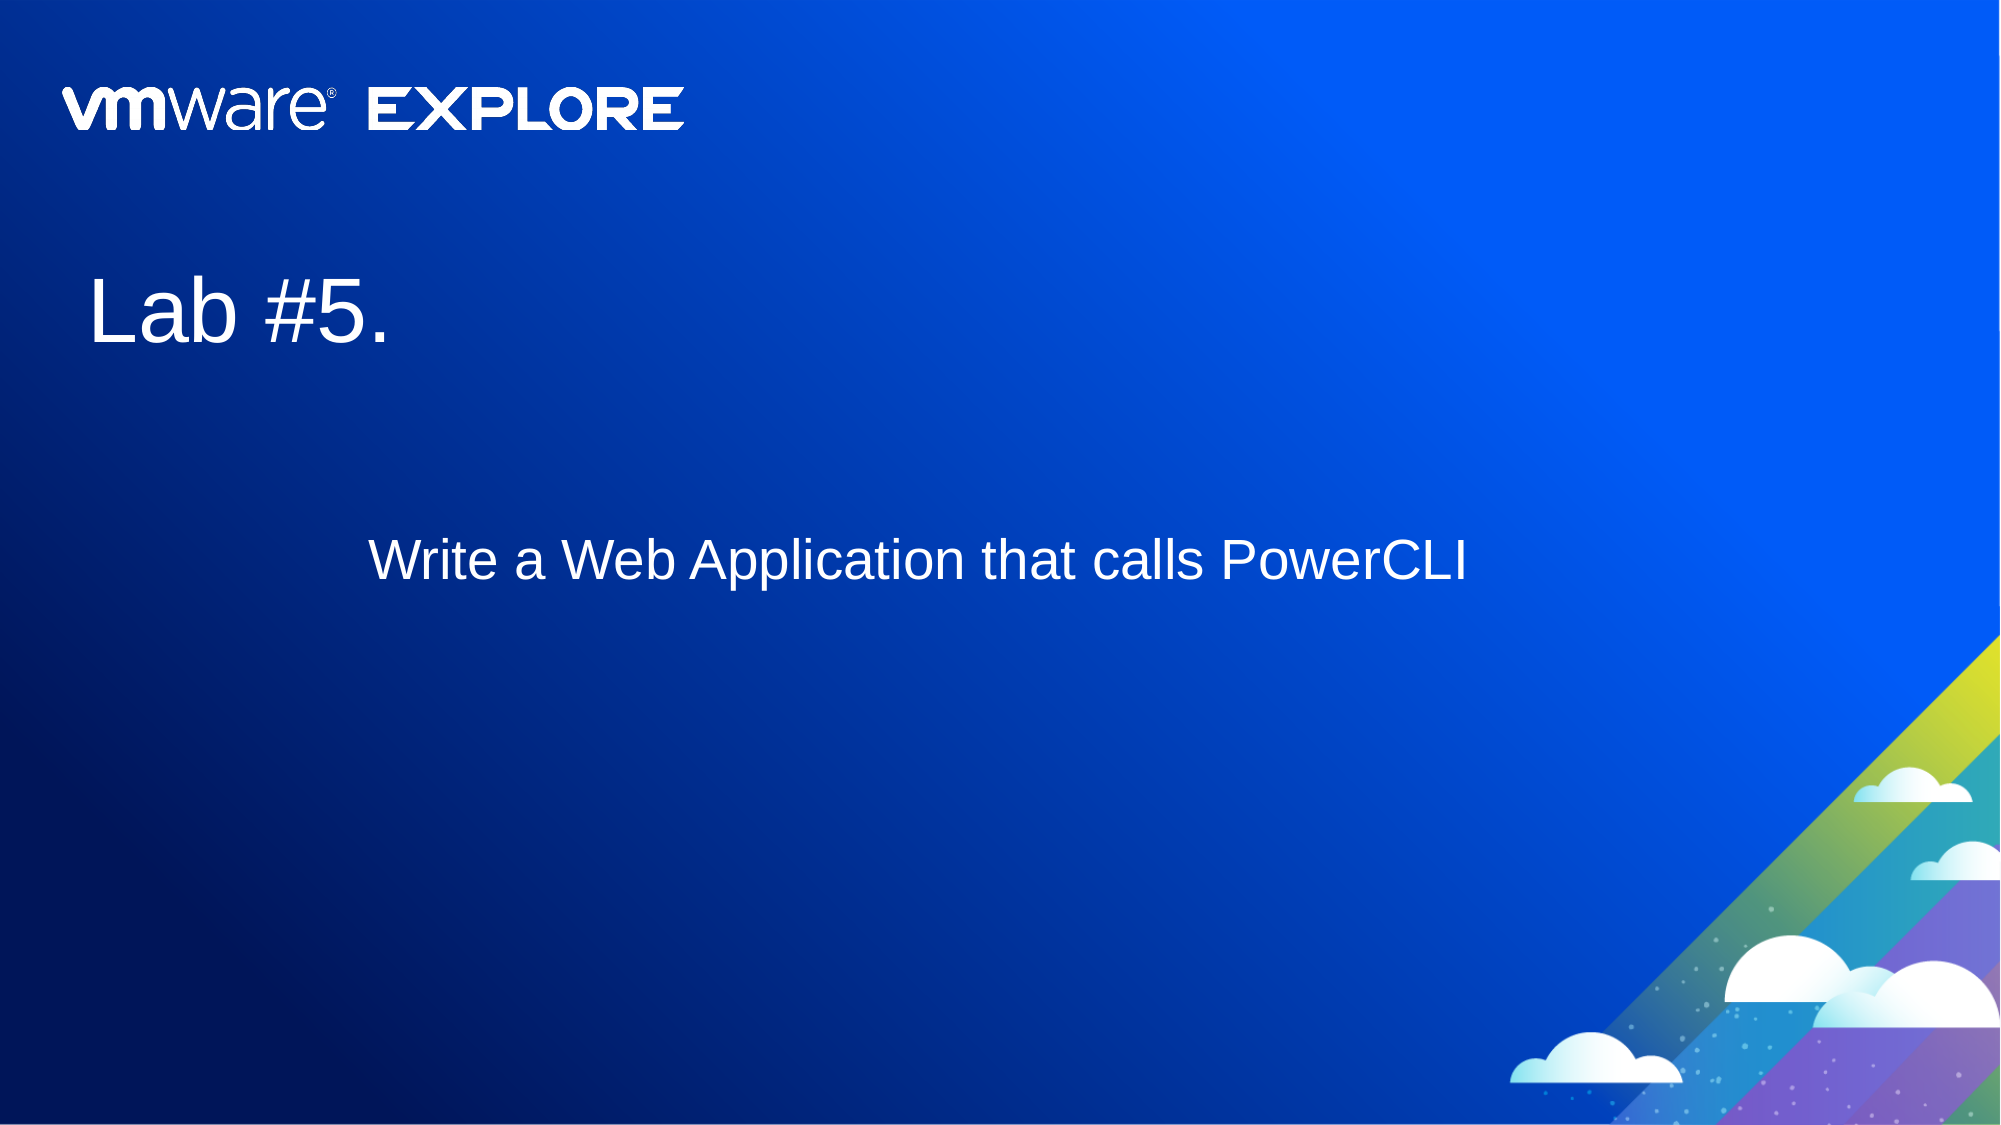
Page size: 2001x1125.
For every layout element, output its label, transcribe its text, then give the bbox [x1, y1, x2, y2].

picture [0, 0, 2001, 1125]
list Write a Web Application that calls PowerCLI [322, 523, 1502, 615]
title Lab #5. [72, 204, 1528, 422]
